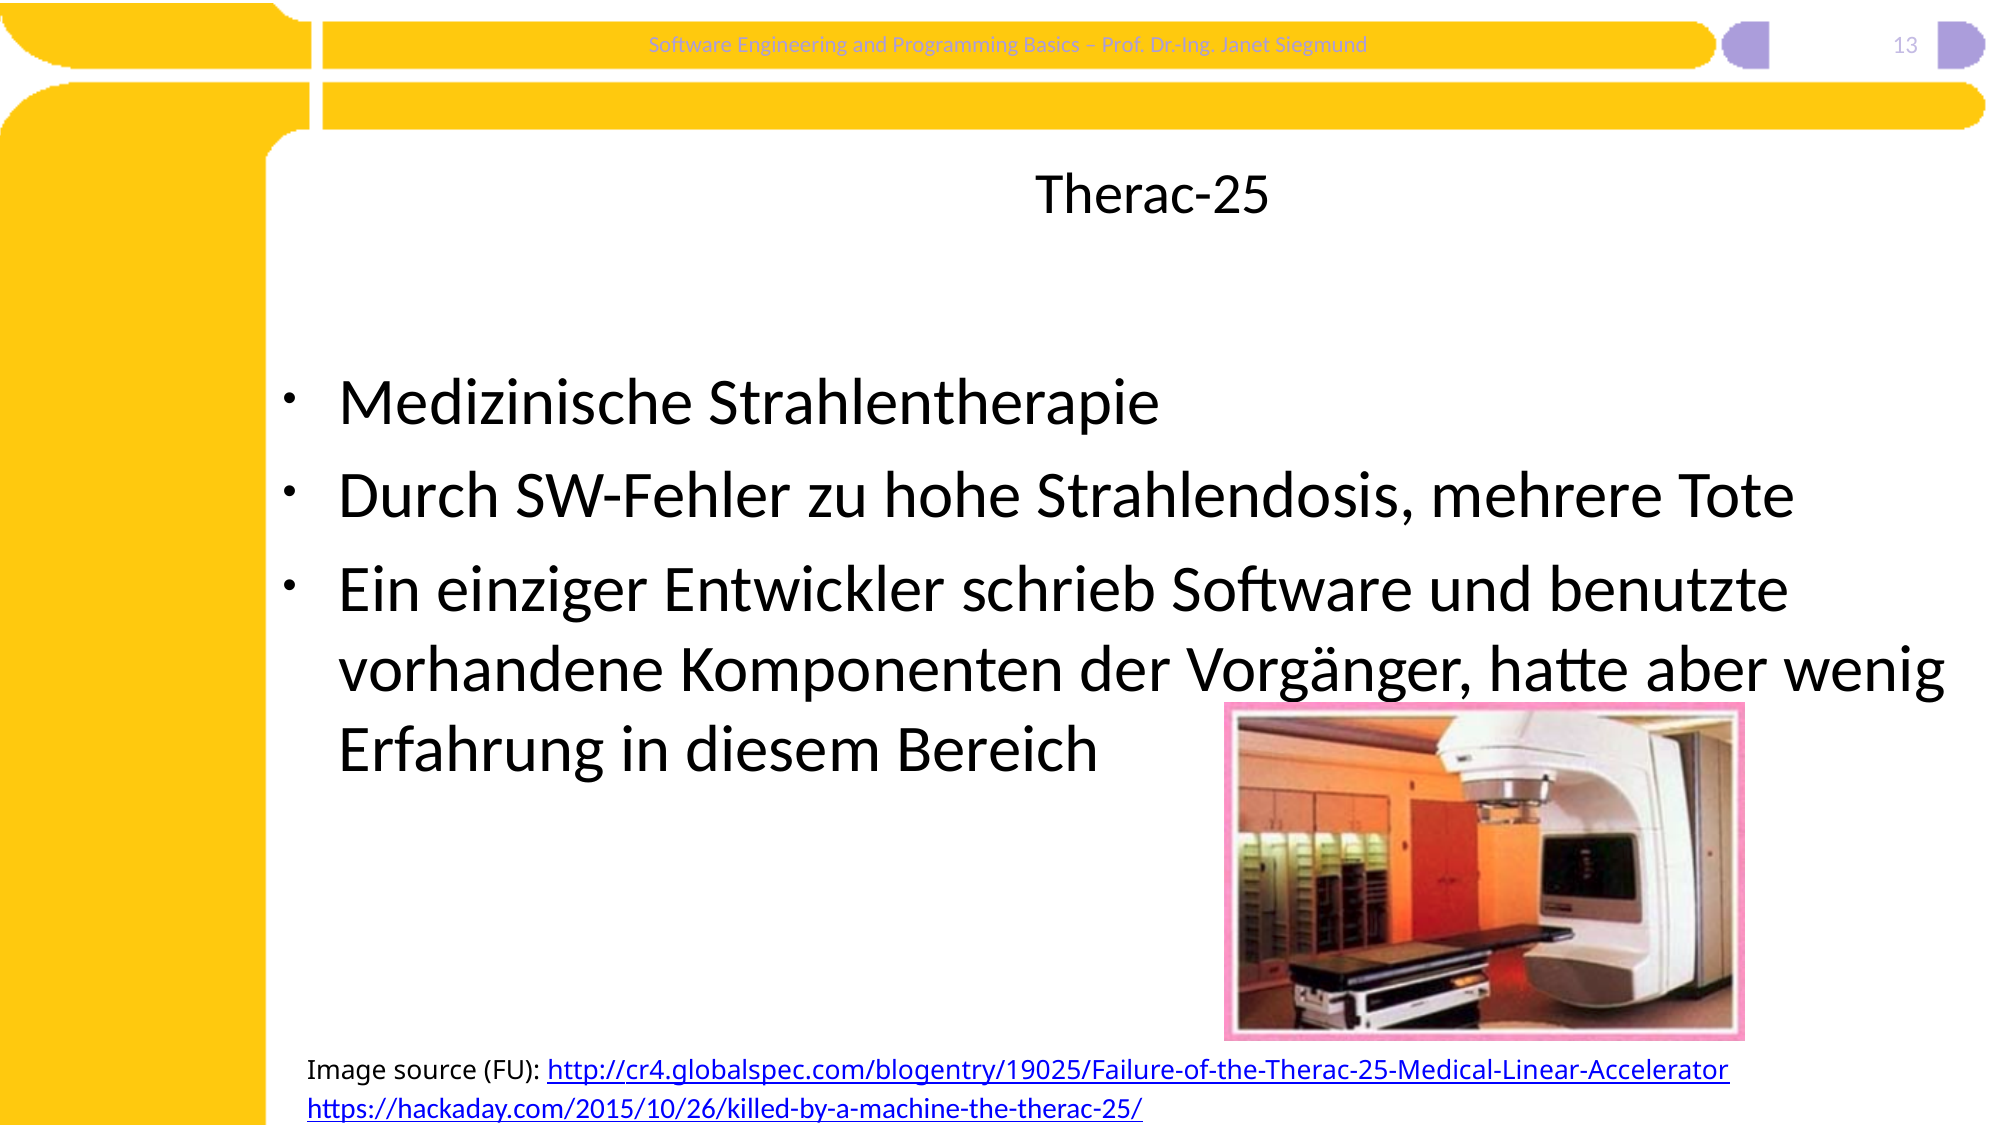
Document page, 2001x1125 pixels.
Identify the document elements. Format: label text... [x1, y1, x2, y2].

text_box Image source (FU): http://cr4.globalspec.com/blogentry/19025/Failure-of-the-Therac-25-Medical-Linear-Accelerator https://hackaday.com/2015/10/26/killed-by-a-machine-the-therac-25/ [293, 1046, 1707, 1099]
title Therac-25 [350, 137, 1957, 243]
slide_number 13 [1767, 20, 1934, 67]
picture [0, 3, 1999, 1125]
list Medizinische Strahlentherapie Durch SW-Fehler zu hohe Strahlendosis, mehrere Tote Ein einziger Entwickler schrieb Software und benutzte vorhandene Komponenten der Vorgänger, hatte aber wenig Erfahrung in diesem Bereich [267, 349, 1993, 1104]
